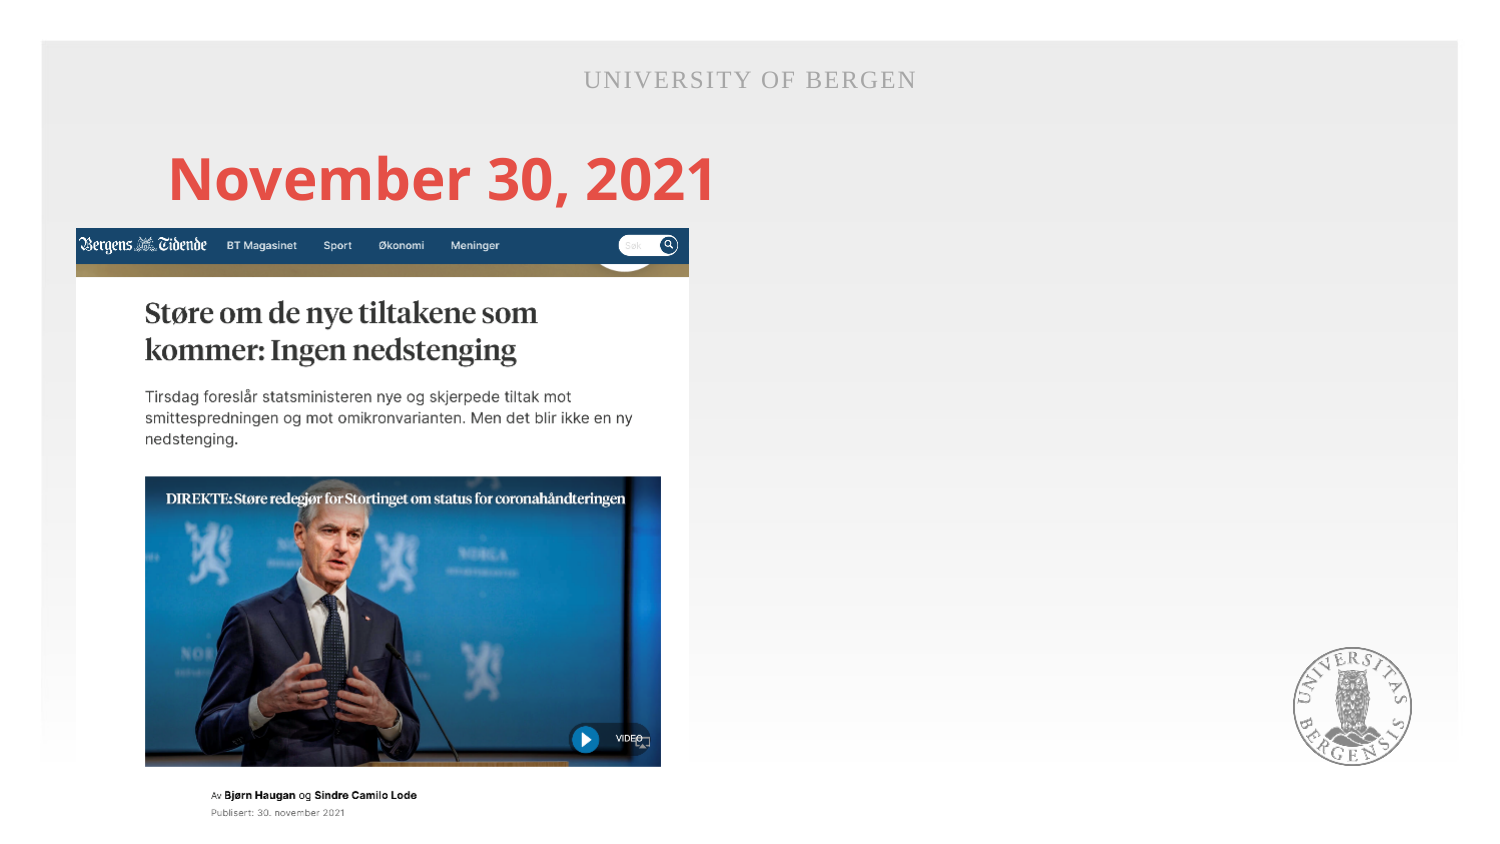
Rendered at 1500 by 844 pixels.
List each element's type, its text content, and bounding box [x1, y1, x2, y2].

title November 30, 2021 [167, 131, 1329, 213]
footer University of Bergen [230, 63, 1270, 127]
picture [0, 0, 1500, 844]
